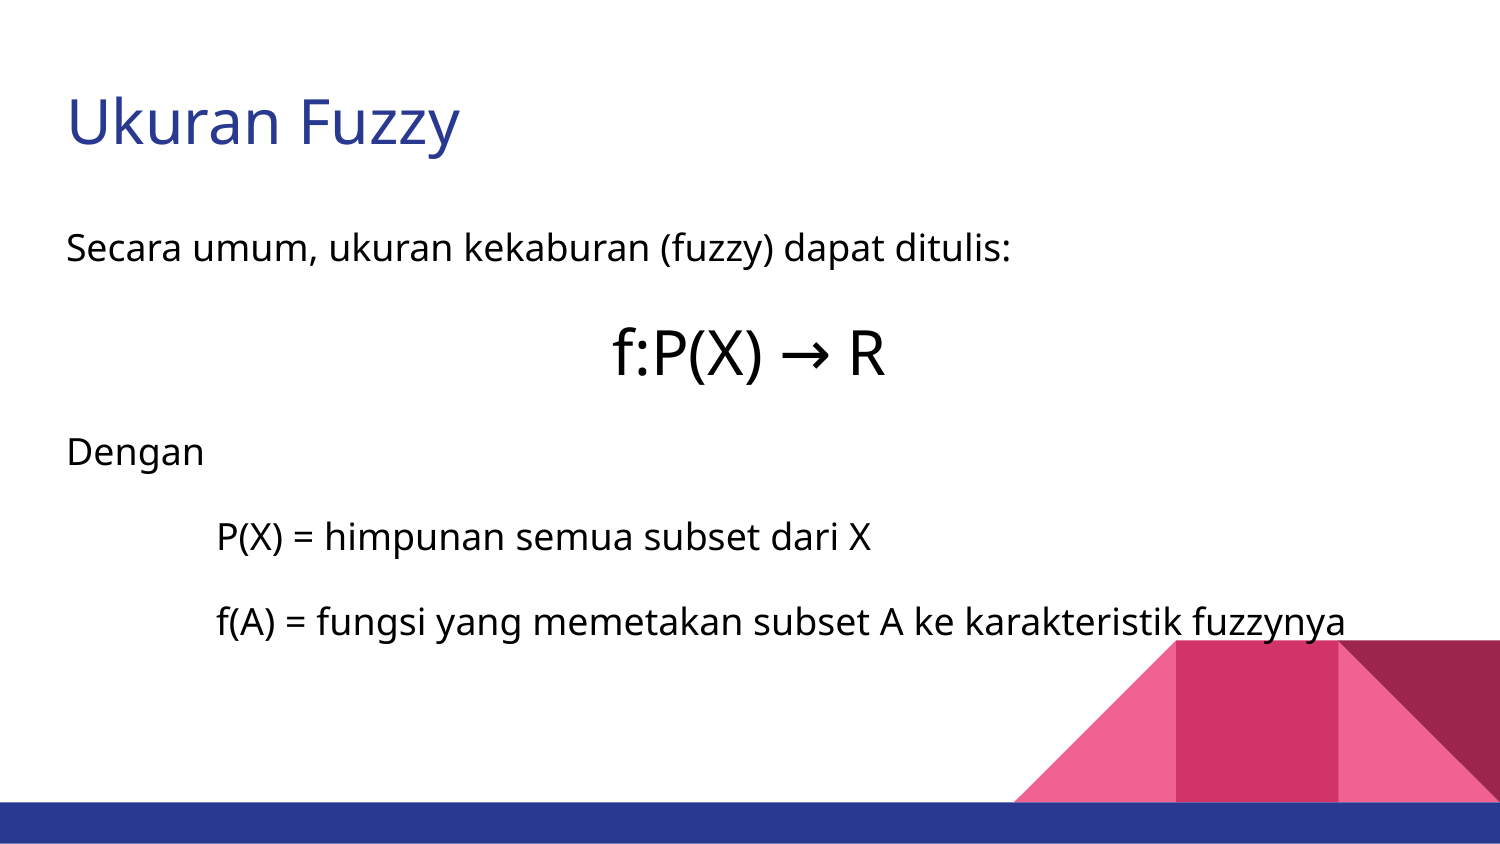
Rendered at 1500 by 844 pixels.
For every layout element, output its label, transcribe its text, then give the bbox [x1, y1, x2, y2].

title Ukuran Fuzzy [51, 67, 1449, 167]
list Secara umum, ukuran kekaburan (fuzzy) dapat ditulis: f:P(X) → R Dengan P(X) = himpunan semua subset dari X f(A) = fungsi yang memetakan subset A ke karakteristik fuzzynya [51, 201, 1449, 750]
